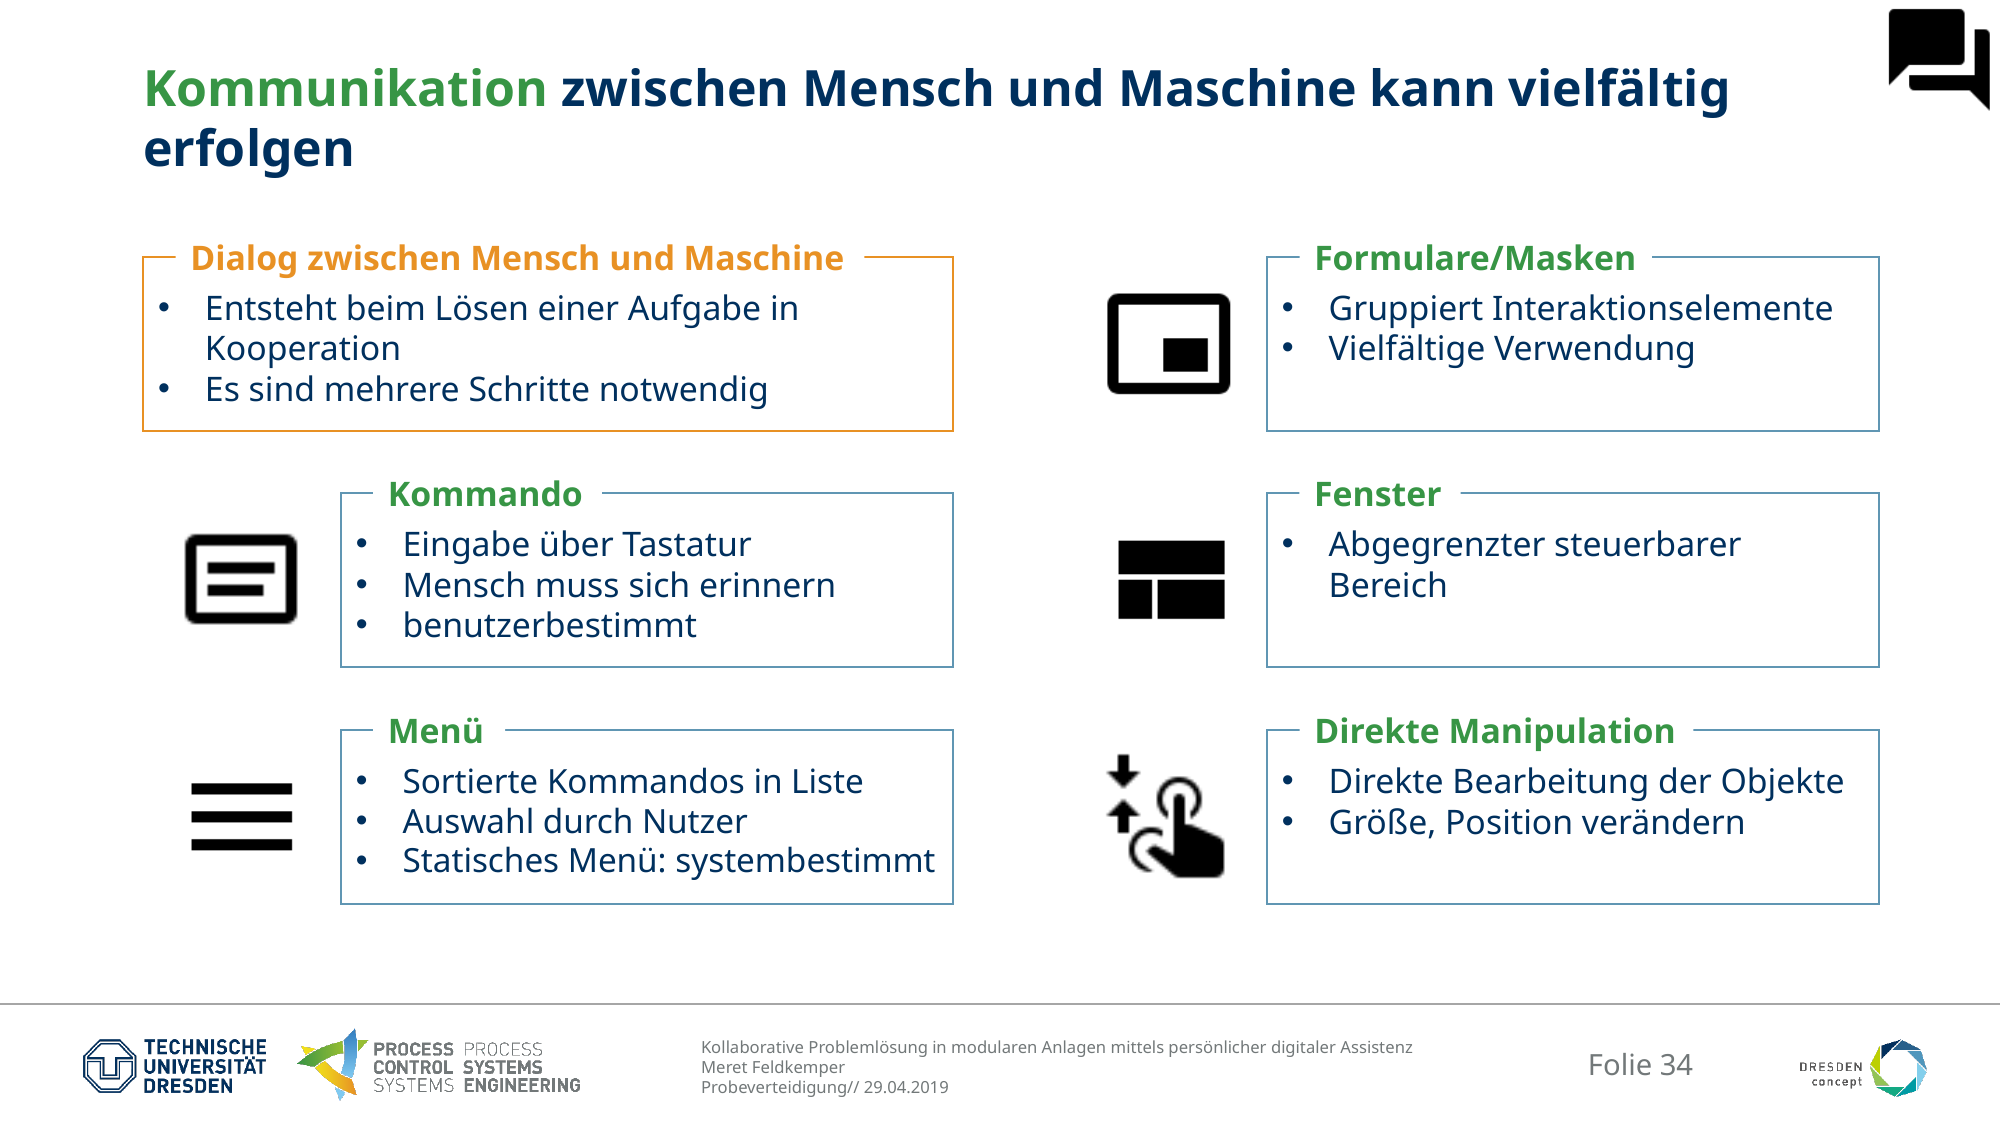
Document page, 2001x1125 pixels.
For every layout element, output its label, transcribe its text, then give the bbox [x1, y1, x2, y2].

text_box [1267, 465, 1880, 668]
picture [1102, 513, 1236, 647]
title Kommunikation zwischen Mensch und Maschine kann vielfältig erfolgen [143, 56, 1880, 169]
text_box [143, 228, 953, 431]
picture [1800, 1039, 1927, 1097]
picture [175, 513, 309, 647]
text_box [340, 465, 953, 668]
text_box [340, 702, 953, 905]
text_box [1267, 228, 1880, 431]
picture [83, 1039, 266, 1093]
picture [1879, 0, 2000, 121]
picture [297, 1028, 580, 1101]
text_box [1267, 702, 1880, 905]
picture [1102, 277, 1236, 411]
picture [1102, 750, 1236, 884]
picture [175, 750, 309, 884]
